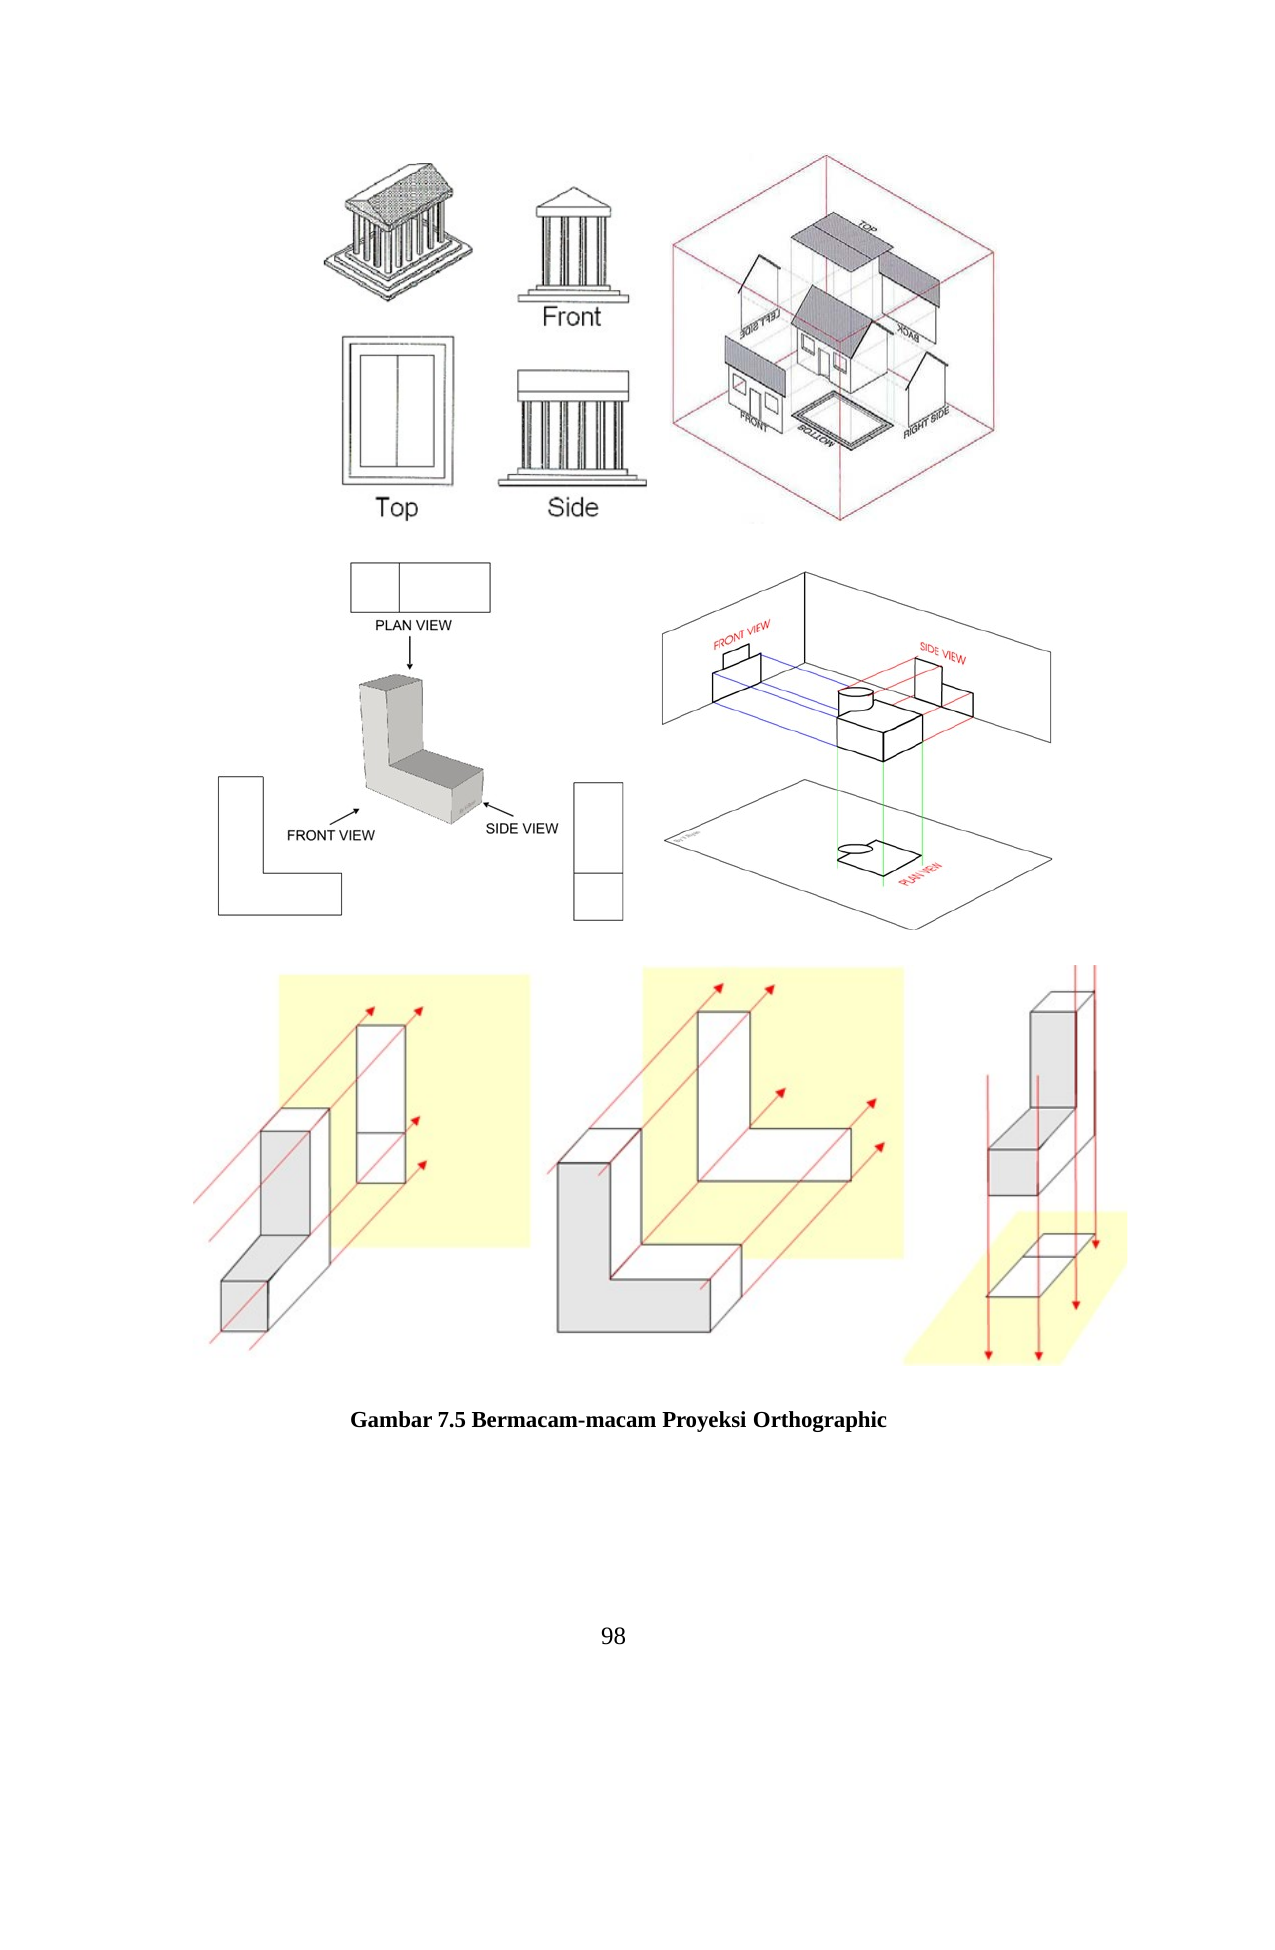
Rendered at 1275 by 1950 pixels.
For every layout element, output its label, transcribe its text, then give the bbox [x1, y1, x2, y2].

text_box Gambar 7.5 Bermacam-macam Proyeksi Orthographic [347, 1402, 893, 1433]
text_box [217, 562, 624, 921]
text_box [669, 153, 1000, 524]
text_box [661, 571, 1053, 930]
text_box [323, 163, 648, 522]
text_box [192, 965, 1128, 1366]
text_box 98 [594, 1619, 645, 1650]
